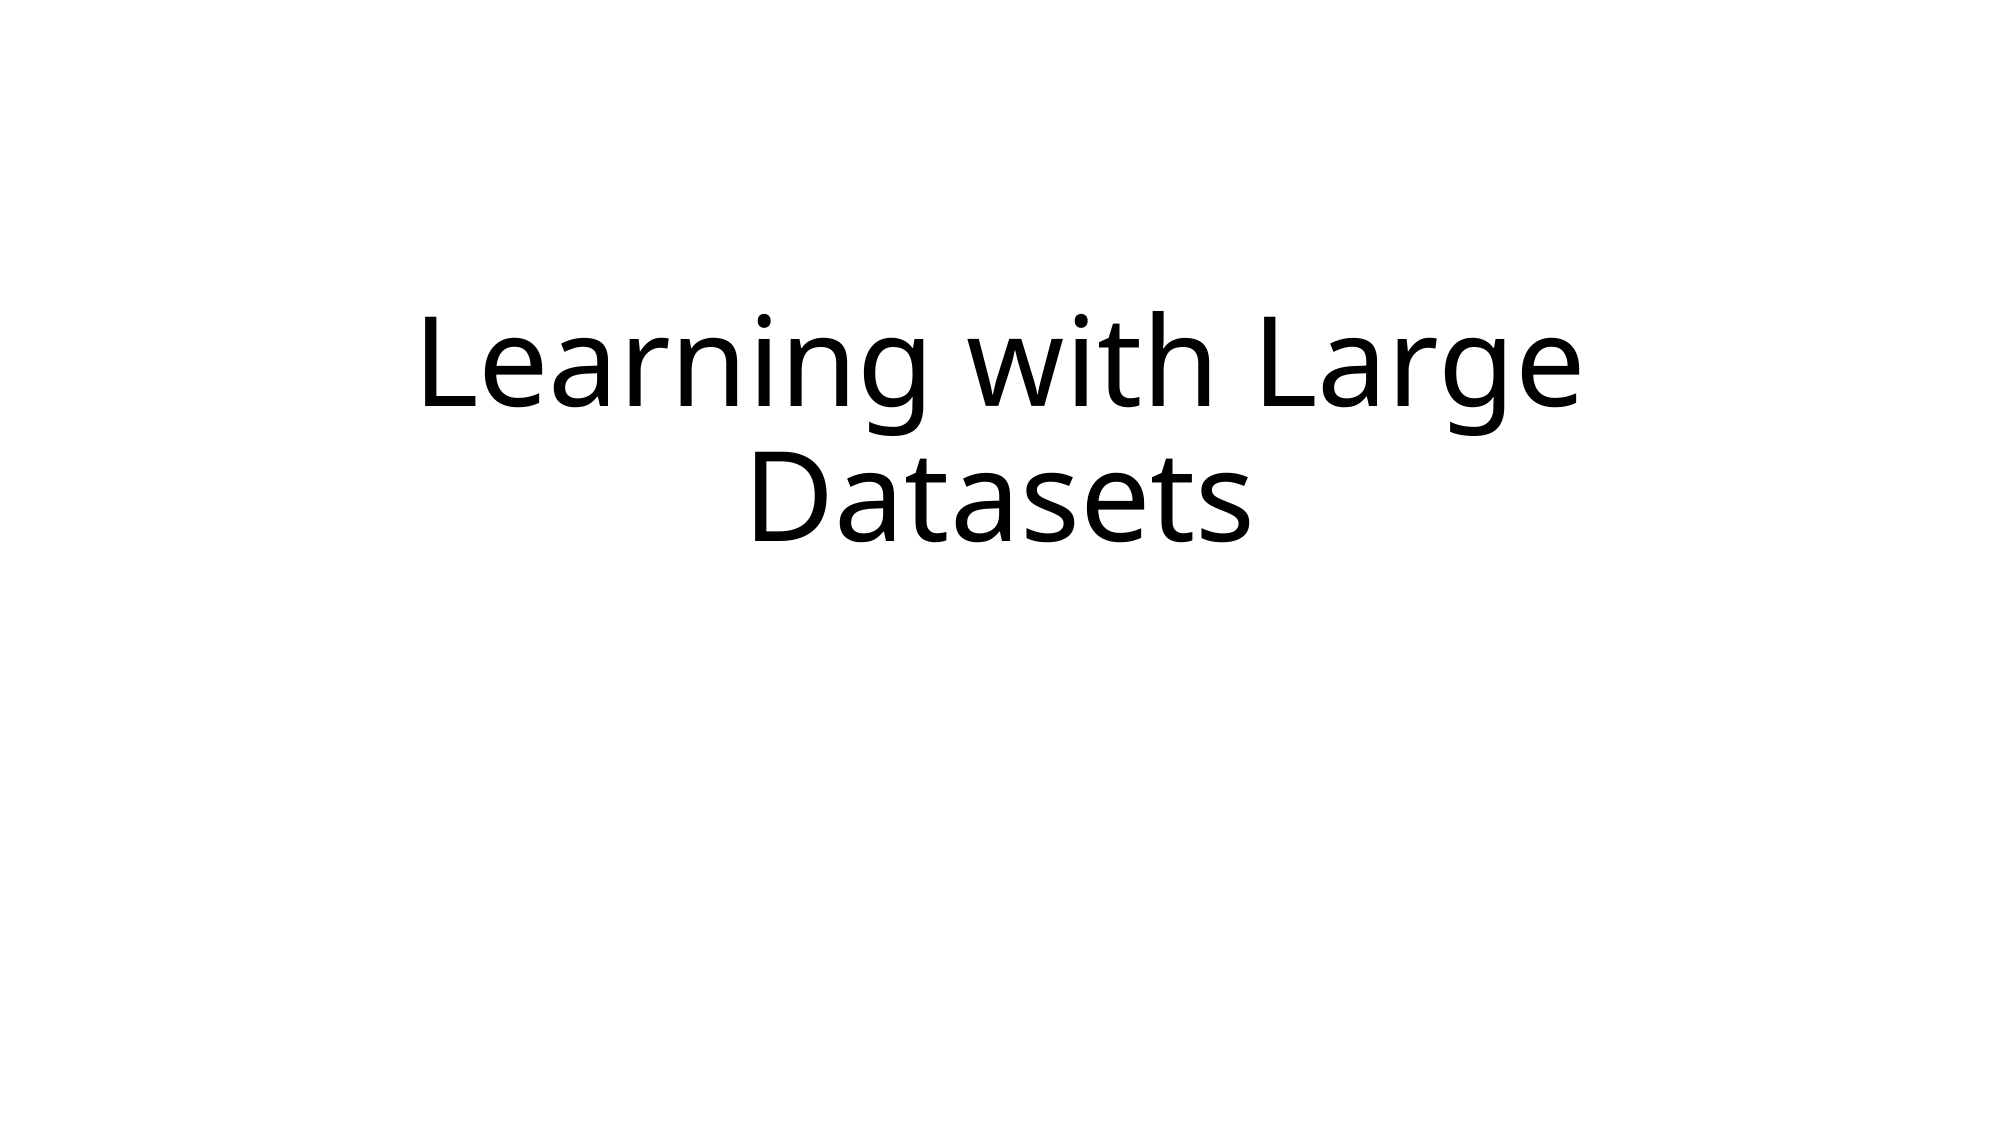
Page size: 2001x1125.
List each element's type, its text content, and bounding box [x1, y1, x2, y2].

title Learning with Large Datasets [249, 184, 1750, 576]
